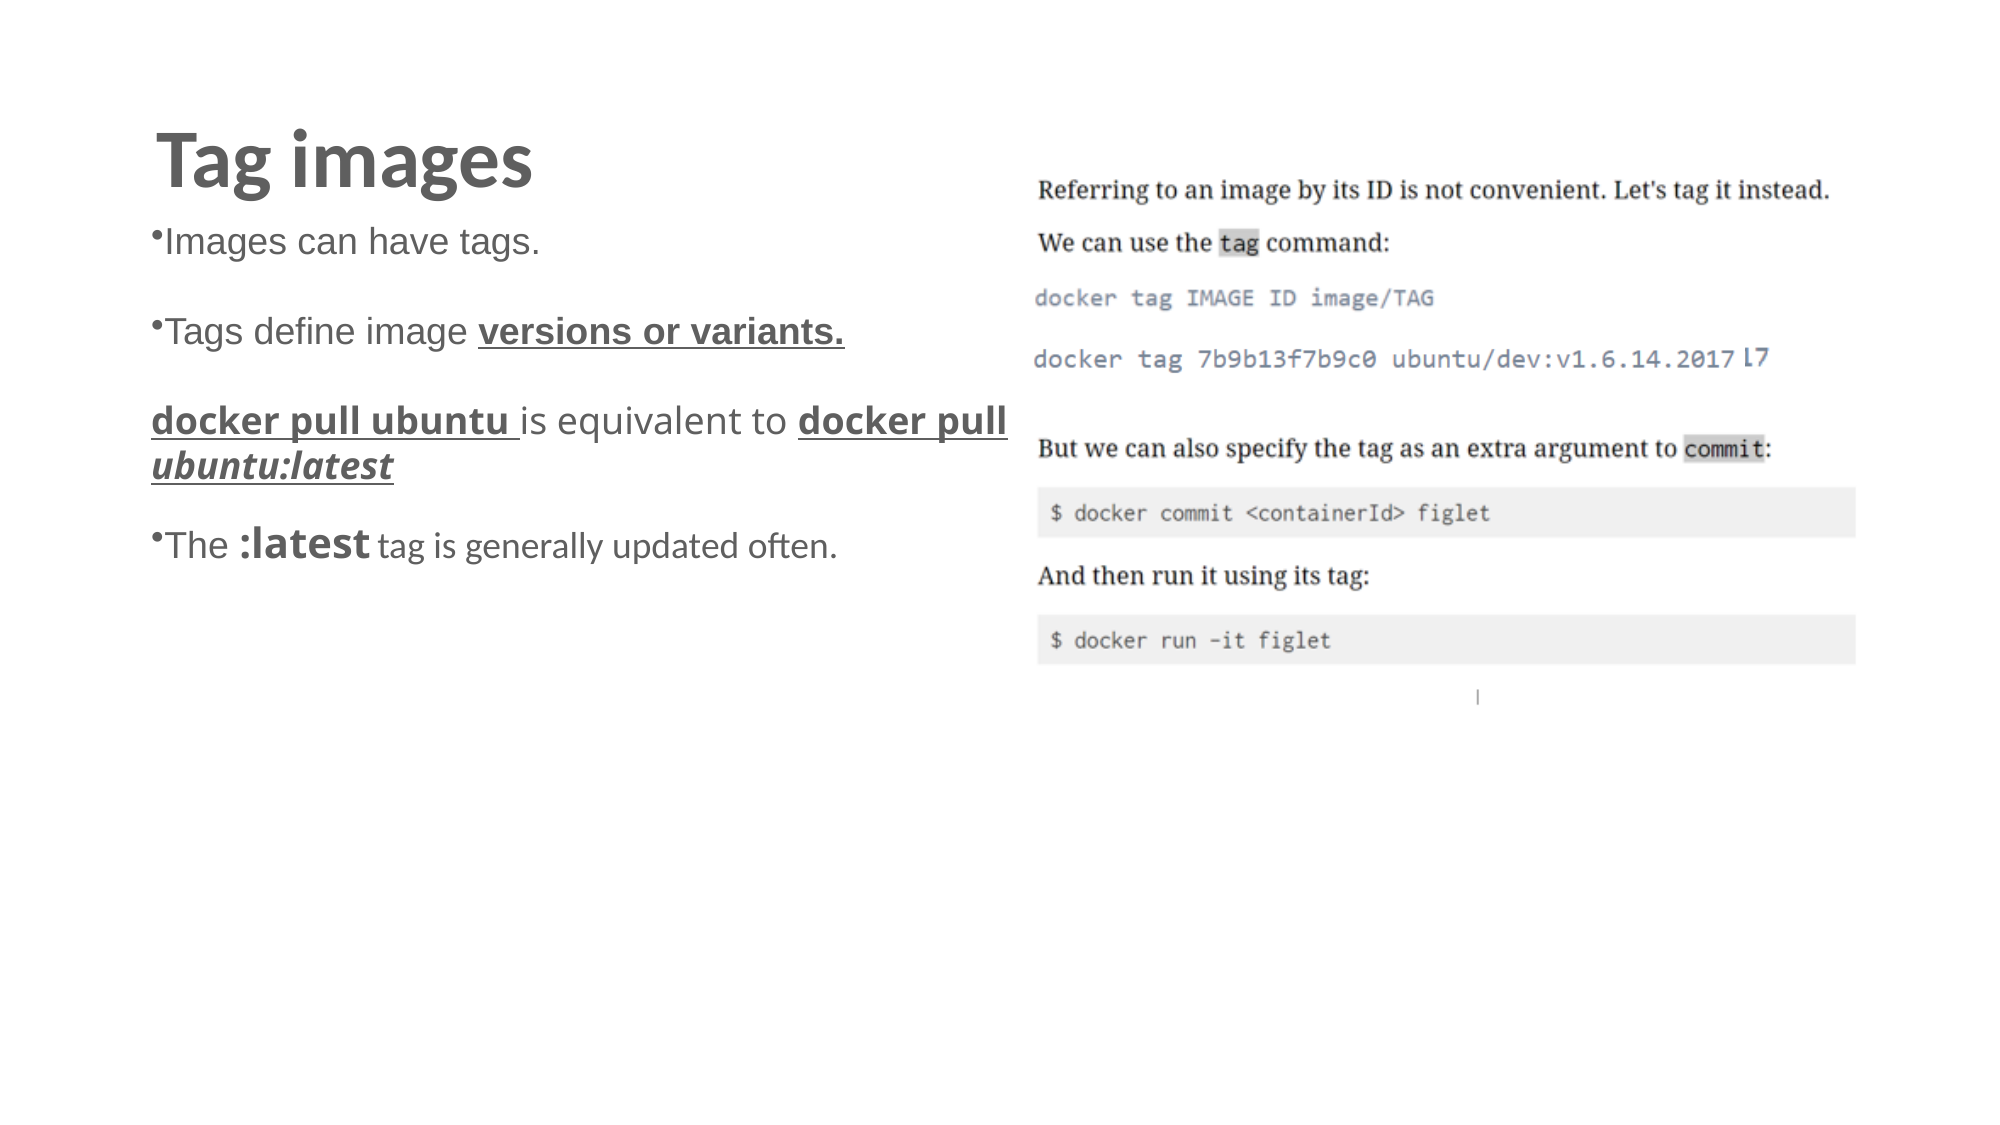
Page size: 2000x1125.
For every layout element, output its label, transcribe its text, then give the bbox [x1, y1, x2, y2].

text_box Tag images [142, 96, 1794, 209]
text_box Images can have tags. Tags define image versions or variants. docker pull ubuntu is equivalent to docker pull ubuntu:latest The :latest tag is generally updated often. [136, 209, 1007, 575]
picture [1012, 127, 1908, 768]
